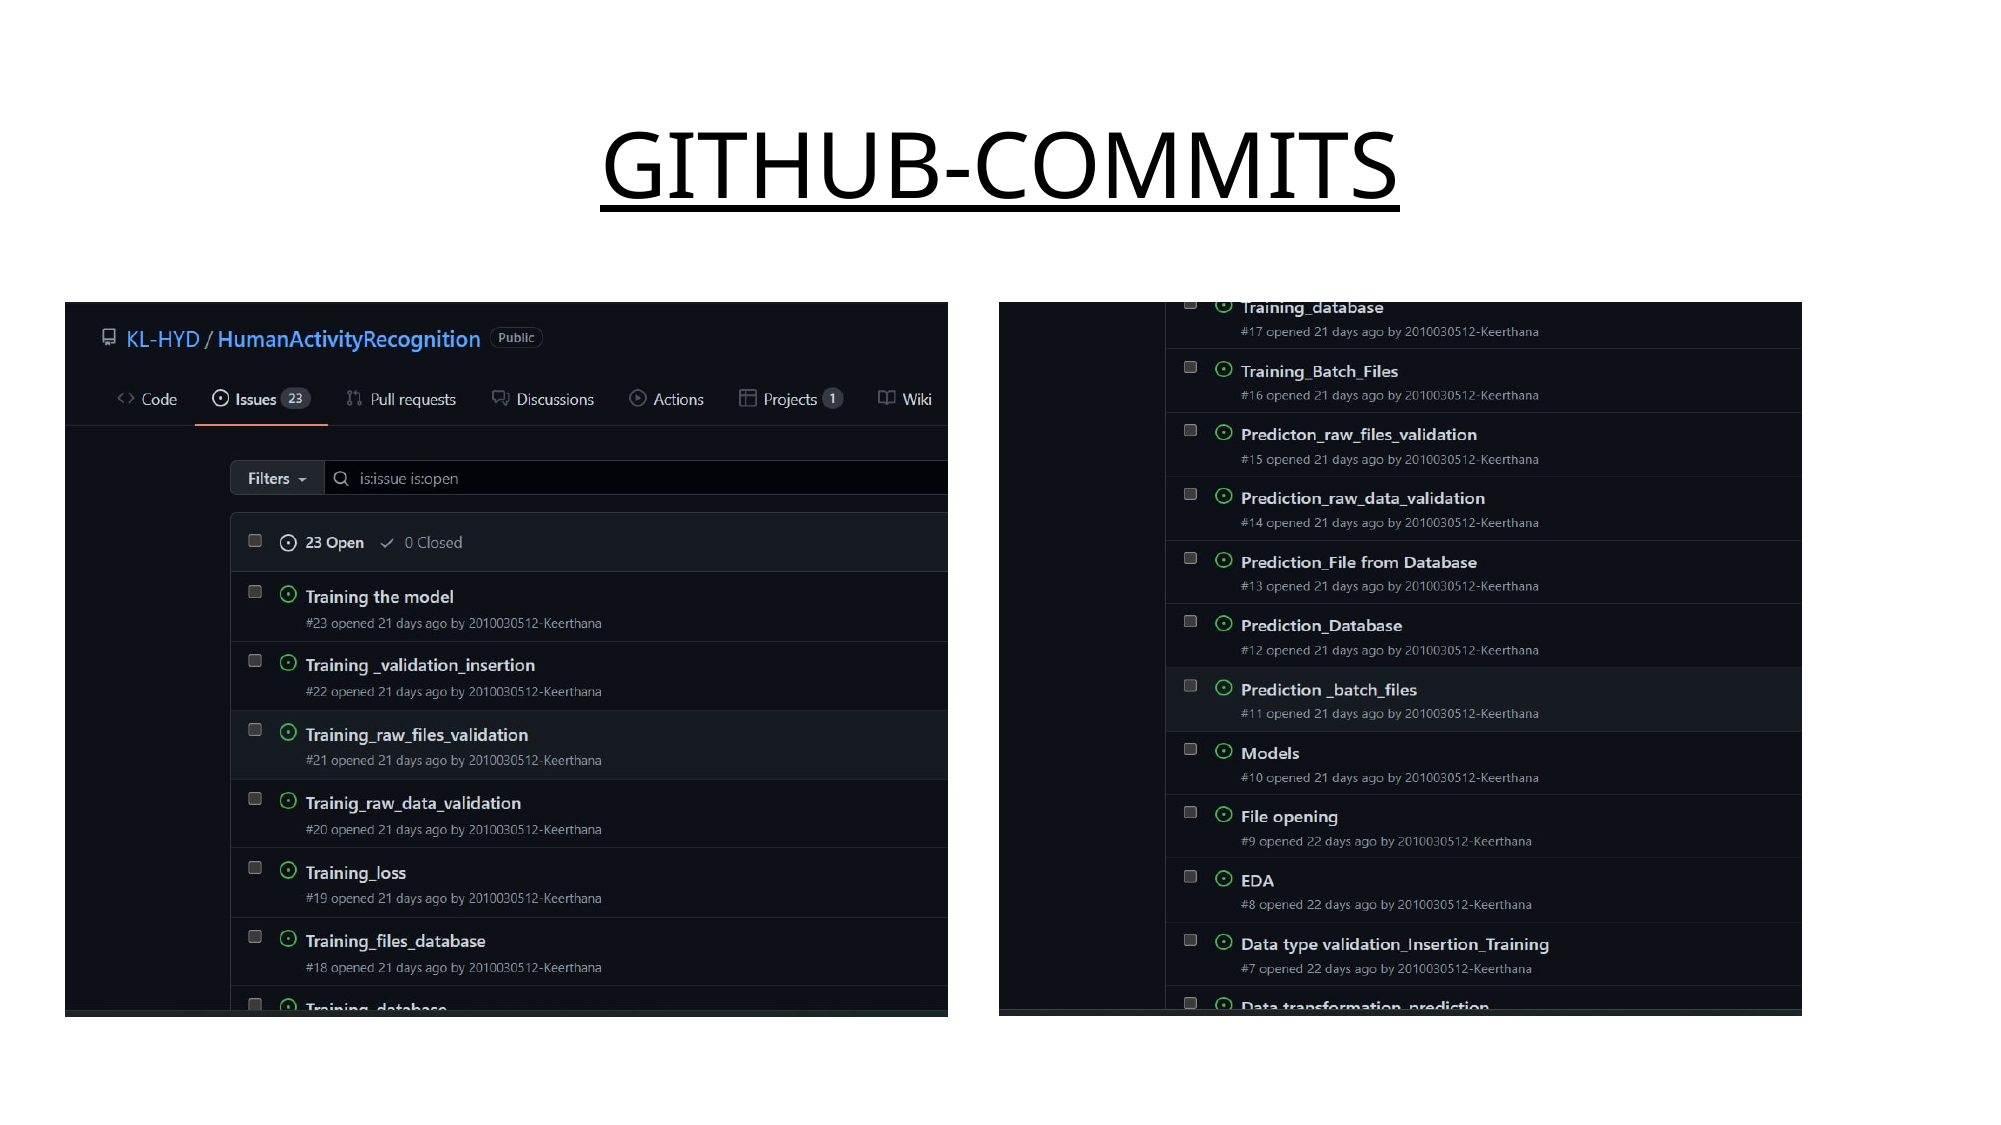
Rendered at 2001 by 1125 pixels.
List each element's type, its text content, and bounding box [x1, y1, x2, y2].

picture [999, 302, 1802, 1016]
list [65, 302, 948, 1017]
title GITHUB-COMMITS [137, 59, 1863, 278]
